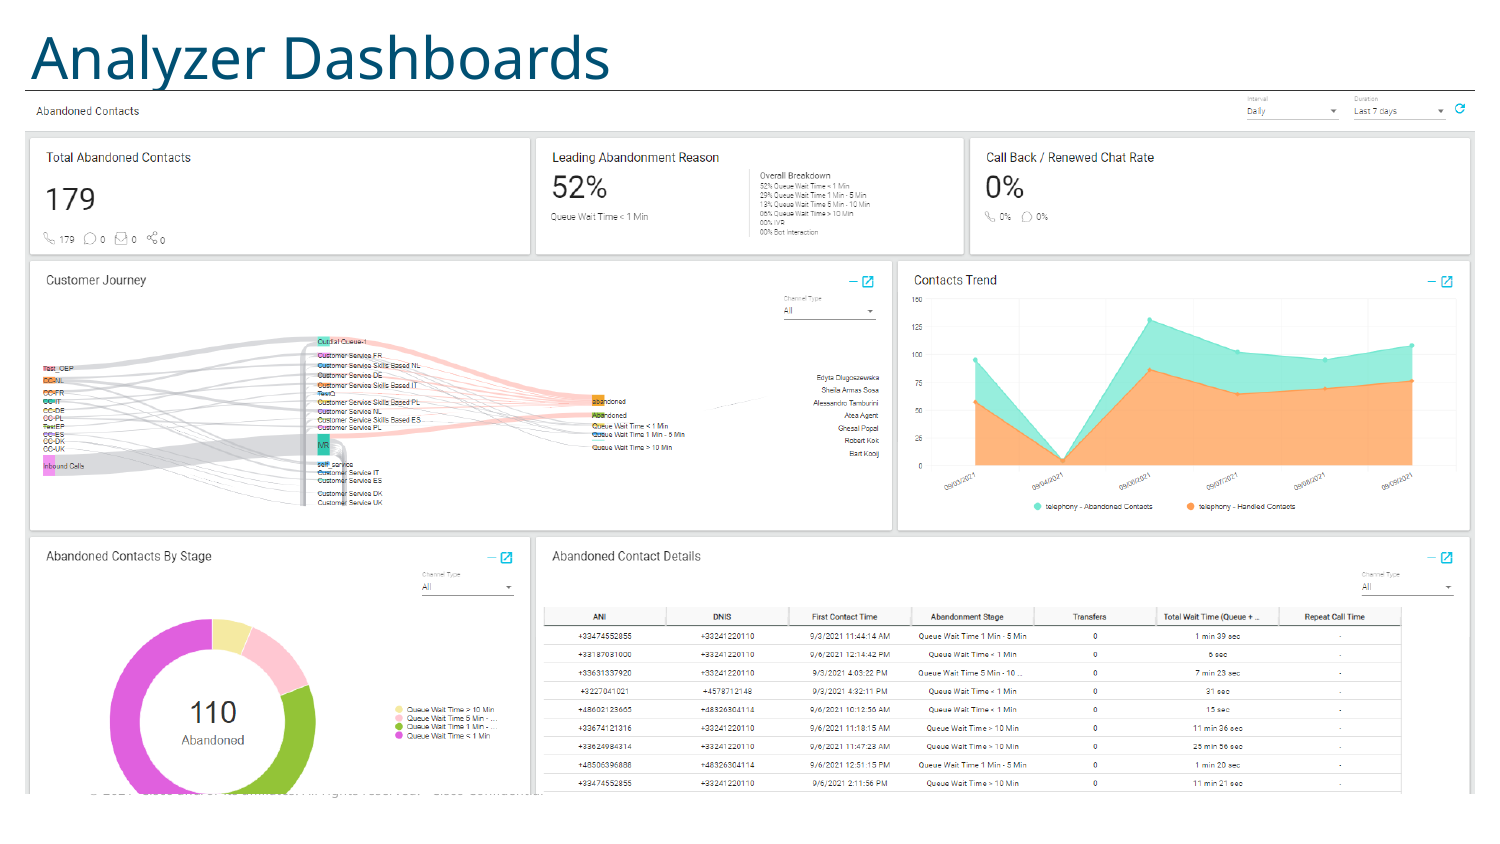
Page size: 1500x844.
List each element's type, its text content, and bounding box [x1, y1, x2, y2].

text_box Analyzer Dashboards [17, 13, 636, 99]
text_box [636, 88, 1500, 753]
picture [25, 90, 1475, 794]
